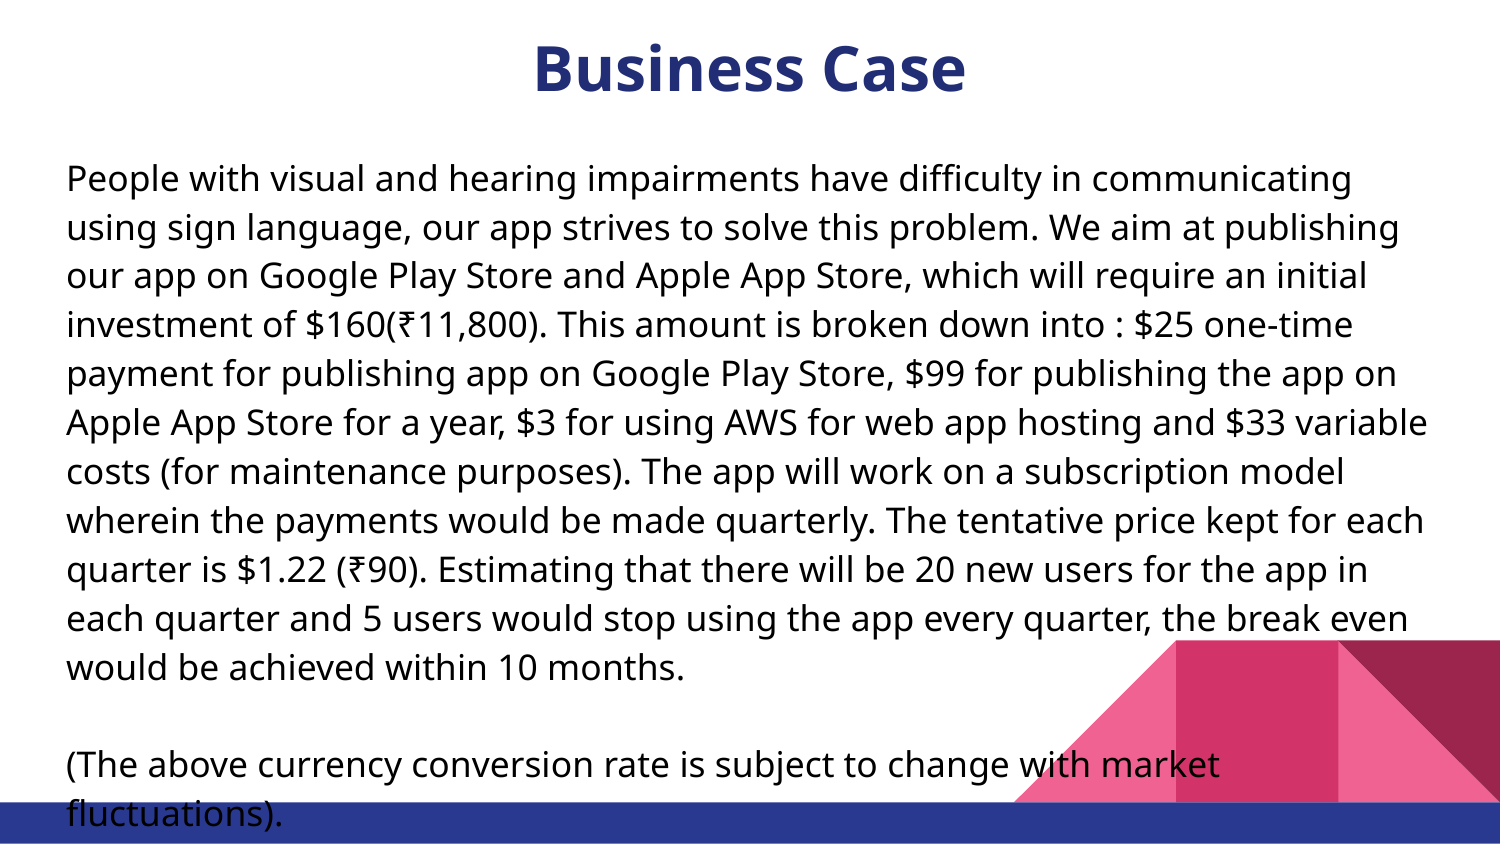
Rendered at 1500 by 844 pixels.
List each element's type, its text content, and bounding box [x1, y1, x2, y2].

title Business Case [51, 14, 1449, 114]
list People with visual and hearing impairments have difficulty in communicating using sign language, our app strives to solve this problem. We aim at publishing our app on Google Play Store and Apple App Store, which will require an initial investment of $160(₹11,800). This amount is broken down into : $25 one-time payment for publishing app on Google Play Store, $99 for publishing the app on Apple App Store for a year, $3 for using AWS for web app hosting and $33 variable costs (for maintenance purposes). The app will work on a subscription model wherein the payments would be made quarterly. The tentative price kept for each quarter is $1.22 (₹90). Estimating that there will be 20 new users for the app in each quarter and 5 users would stop using the app every quarter, the break even would be achieved within 10 months. (The above currency conversion rate is subject to change with market fluctuations). [51, 134, 1449, 682]
